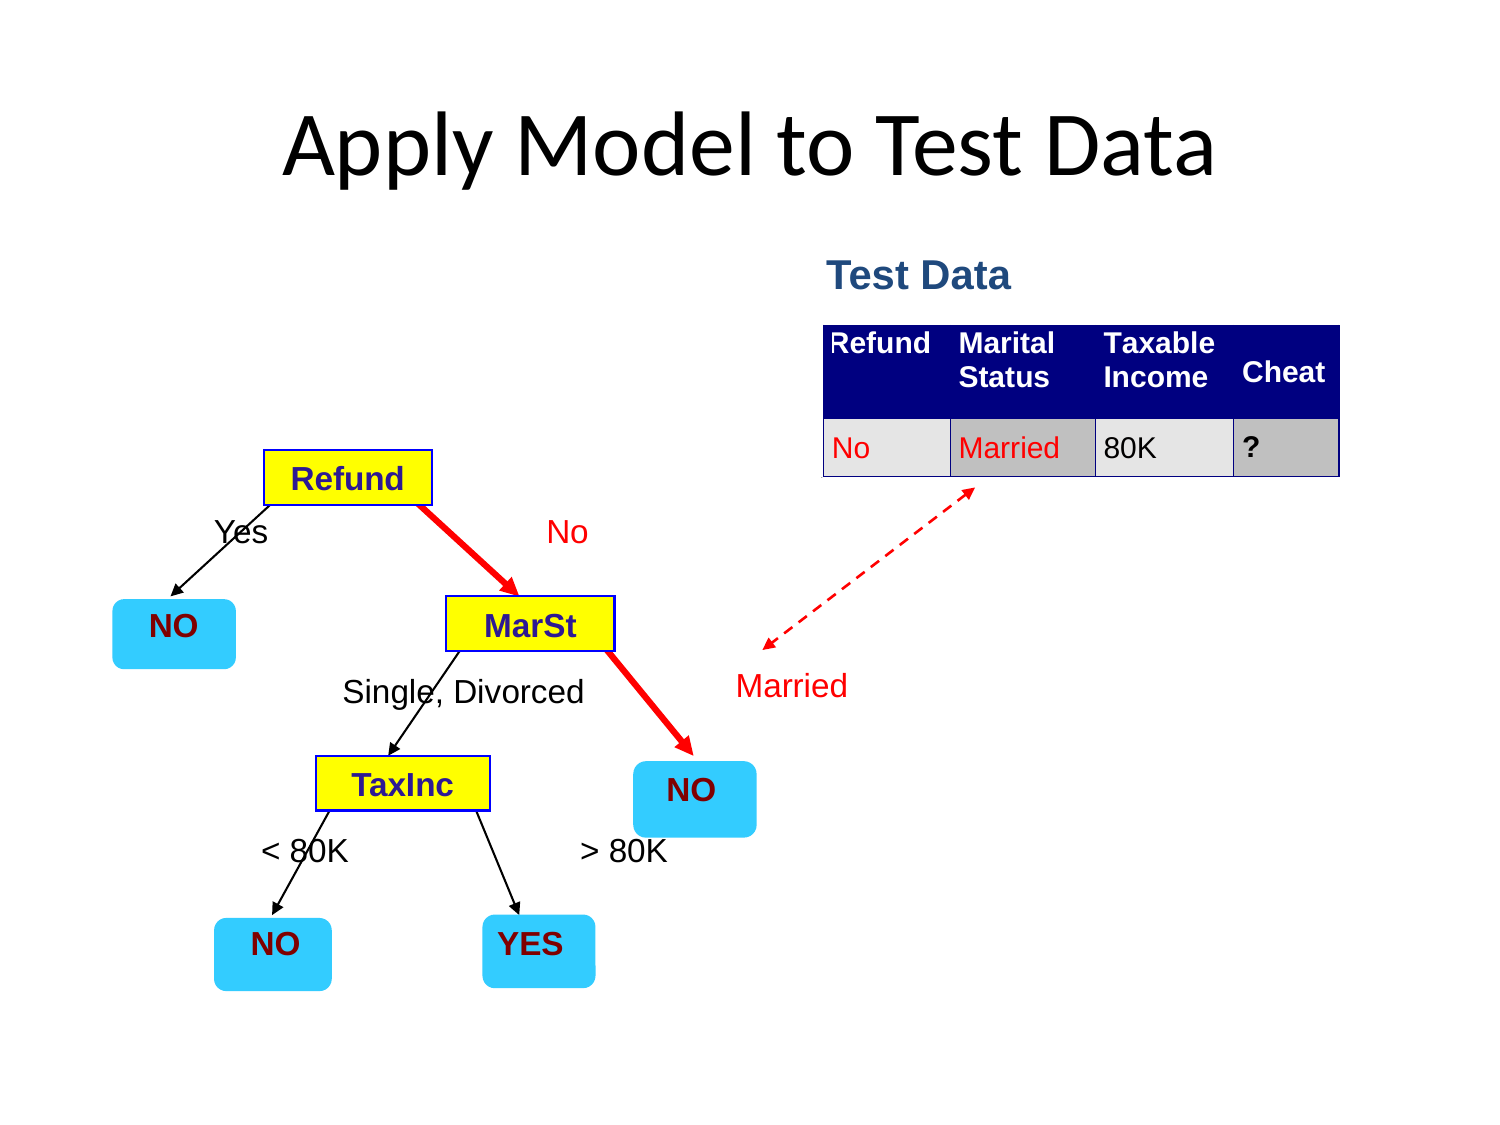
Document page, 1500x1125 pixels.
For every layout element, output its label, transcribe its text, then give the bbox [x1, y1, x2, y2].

text_box MarSt [446, 596, 615, 652]
text_box < 80K [133, 822, 364, 877]
text_box [657, 712, 694, 756]
text_box TaxInc [315, 755, 490, 811]
text_box [388, 718, 415, 755]
text_box NO [595, 761, 788, 817]
text_box [762, 637, 777, 650]
text_box [503, 877, 521, 914]
text_box NO [179, 915, 372, 970]
text_box NO [77, 596, 270, 652]
text_box [272, 877, 294, 915]
text_box [214, 970, 332, 992]
text_box Yes [86, 503, 284, 558]
text_box No [418, 503, 604, 558]
text_box YES [468, 914, 593, 970]
text_box Refund [263, 449, 432, 505]
text_box [482, 919, 596, 989]
text_box [477, 558, 520, 596]
text_box Single, Divorced [214, 662, 601, 718]
text_box [633, 817, 757, 838]
text_box > 80K [452, 822, 684, 877]
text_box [812, 324, 1362, 512]
text_box [112, 652, 236, 670]
title Apply Model to Test Data [75, 45, 1425, 233]
text_box Married [607, 656, 873, 712]
text_box [170, 558, 213, 596]
text_box Test Data [787, 249, 1050, 305]
